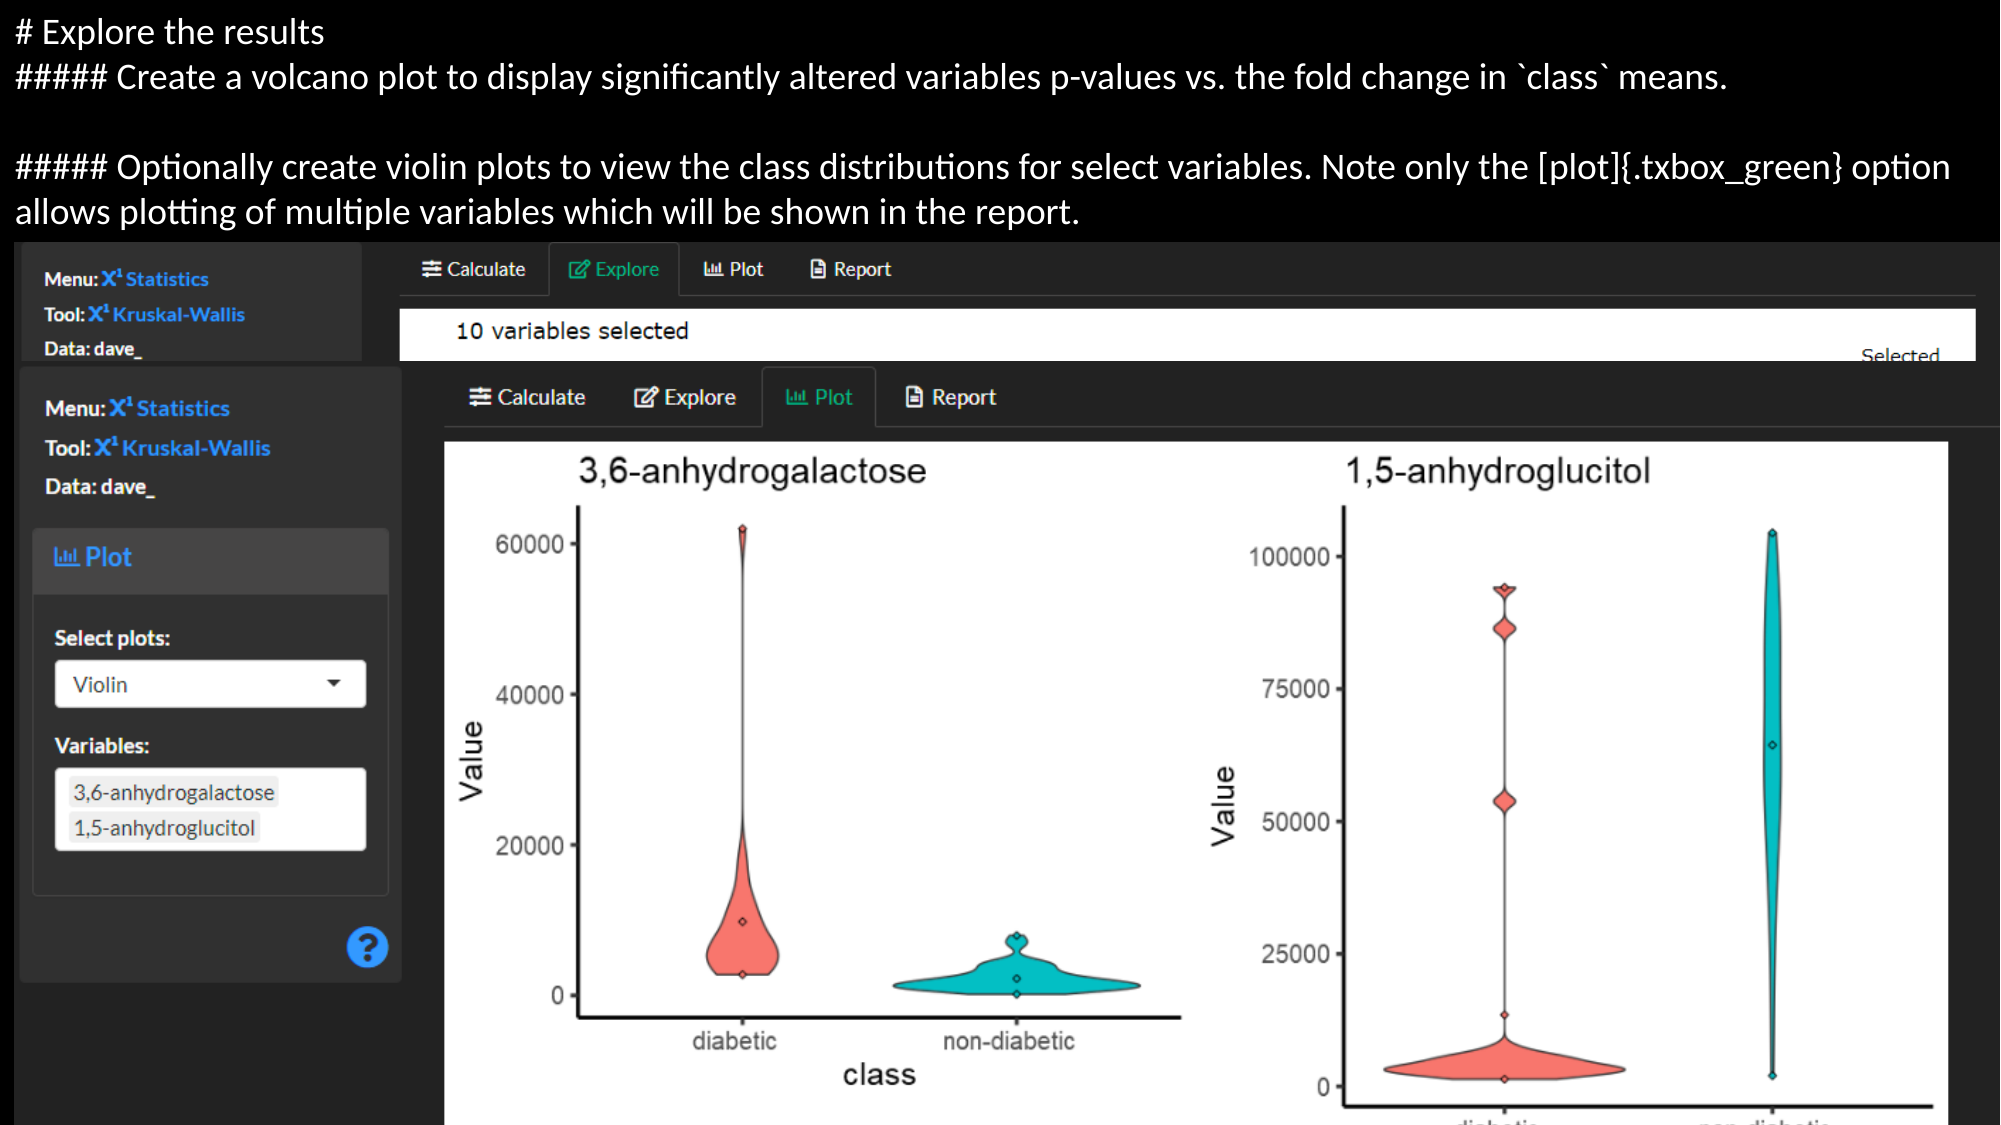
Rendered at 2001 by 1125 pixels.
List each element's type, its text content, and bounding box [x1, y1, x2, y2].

text_box # Explore the results ##### Create a volcano plot to display significantly altered variables p-values vs. the fold change in `class` means. ##### Optionally create violin plots to view the class distributions for select variables. Note only the [plot]{.txbox_green} option allows plotting of multiple variables which will be shown in the report. [0, 0, 2000, 240]
picture [14, 242, 2000, 1125]
